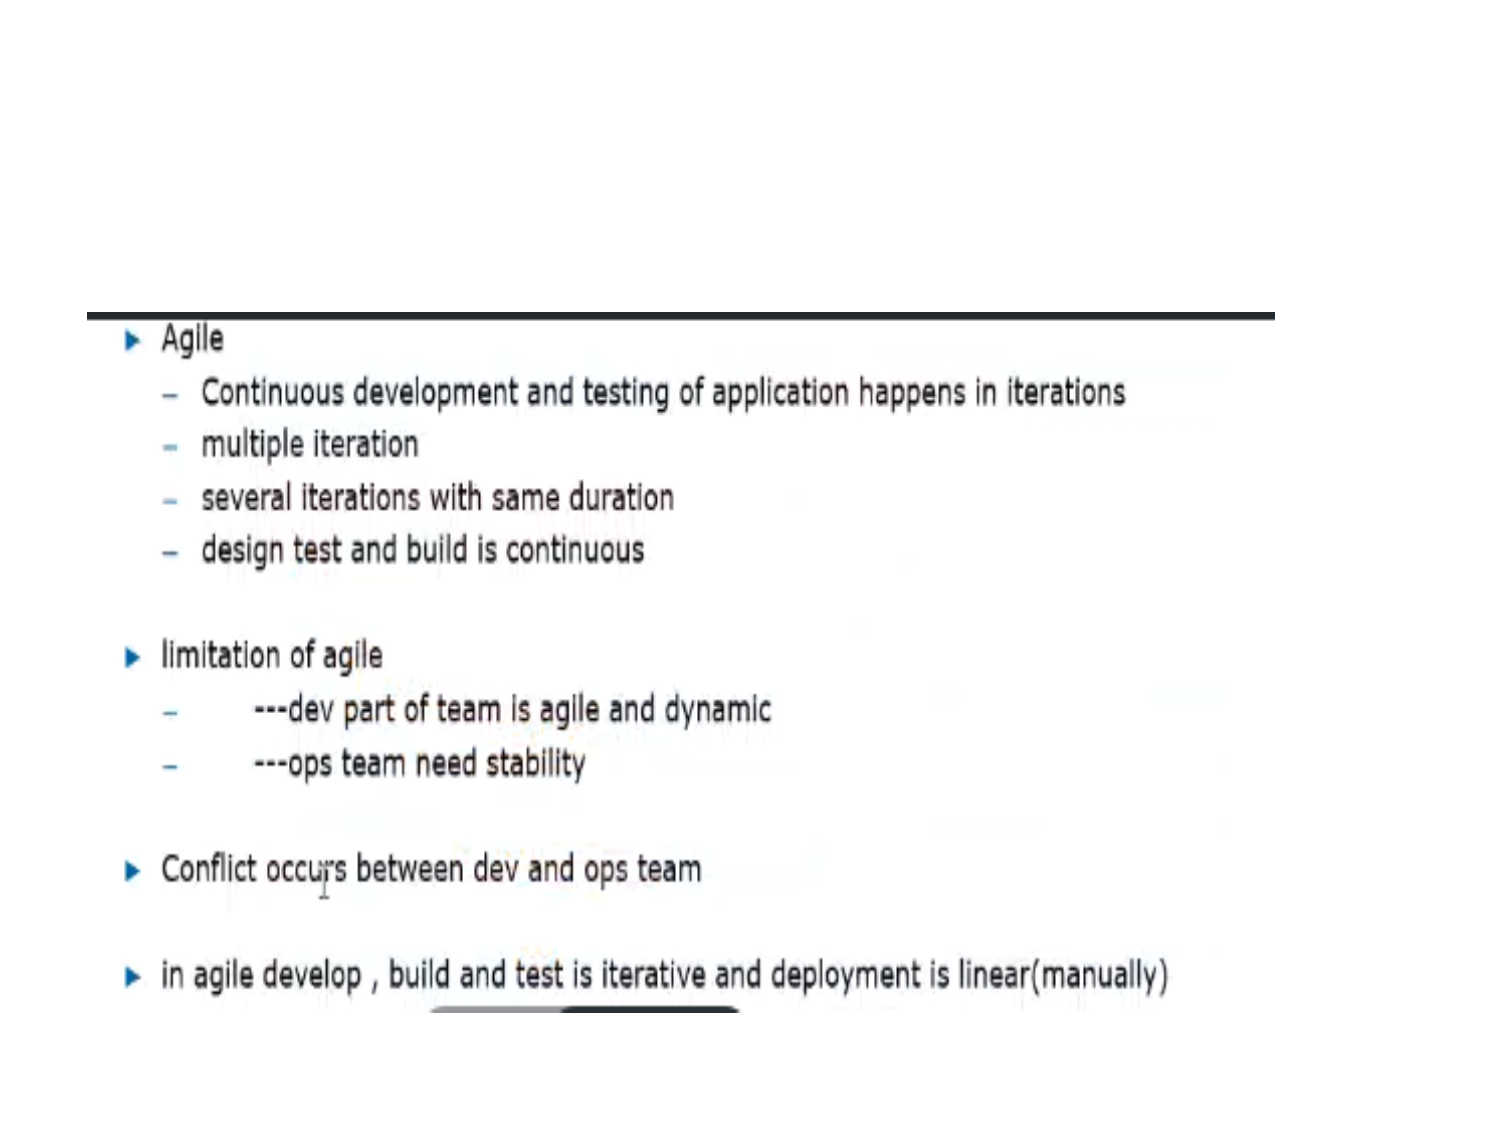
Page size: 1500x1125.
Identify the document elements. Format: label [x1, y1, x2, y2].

list [87, 312, 1275, 1013]
